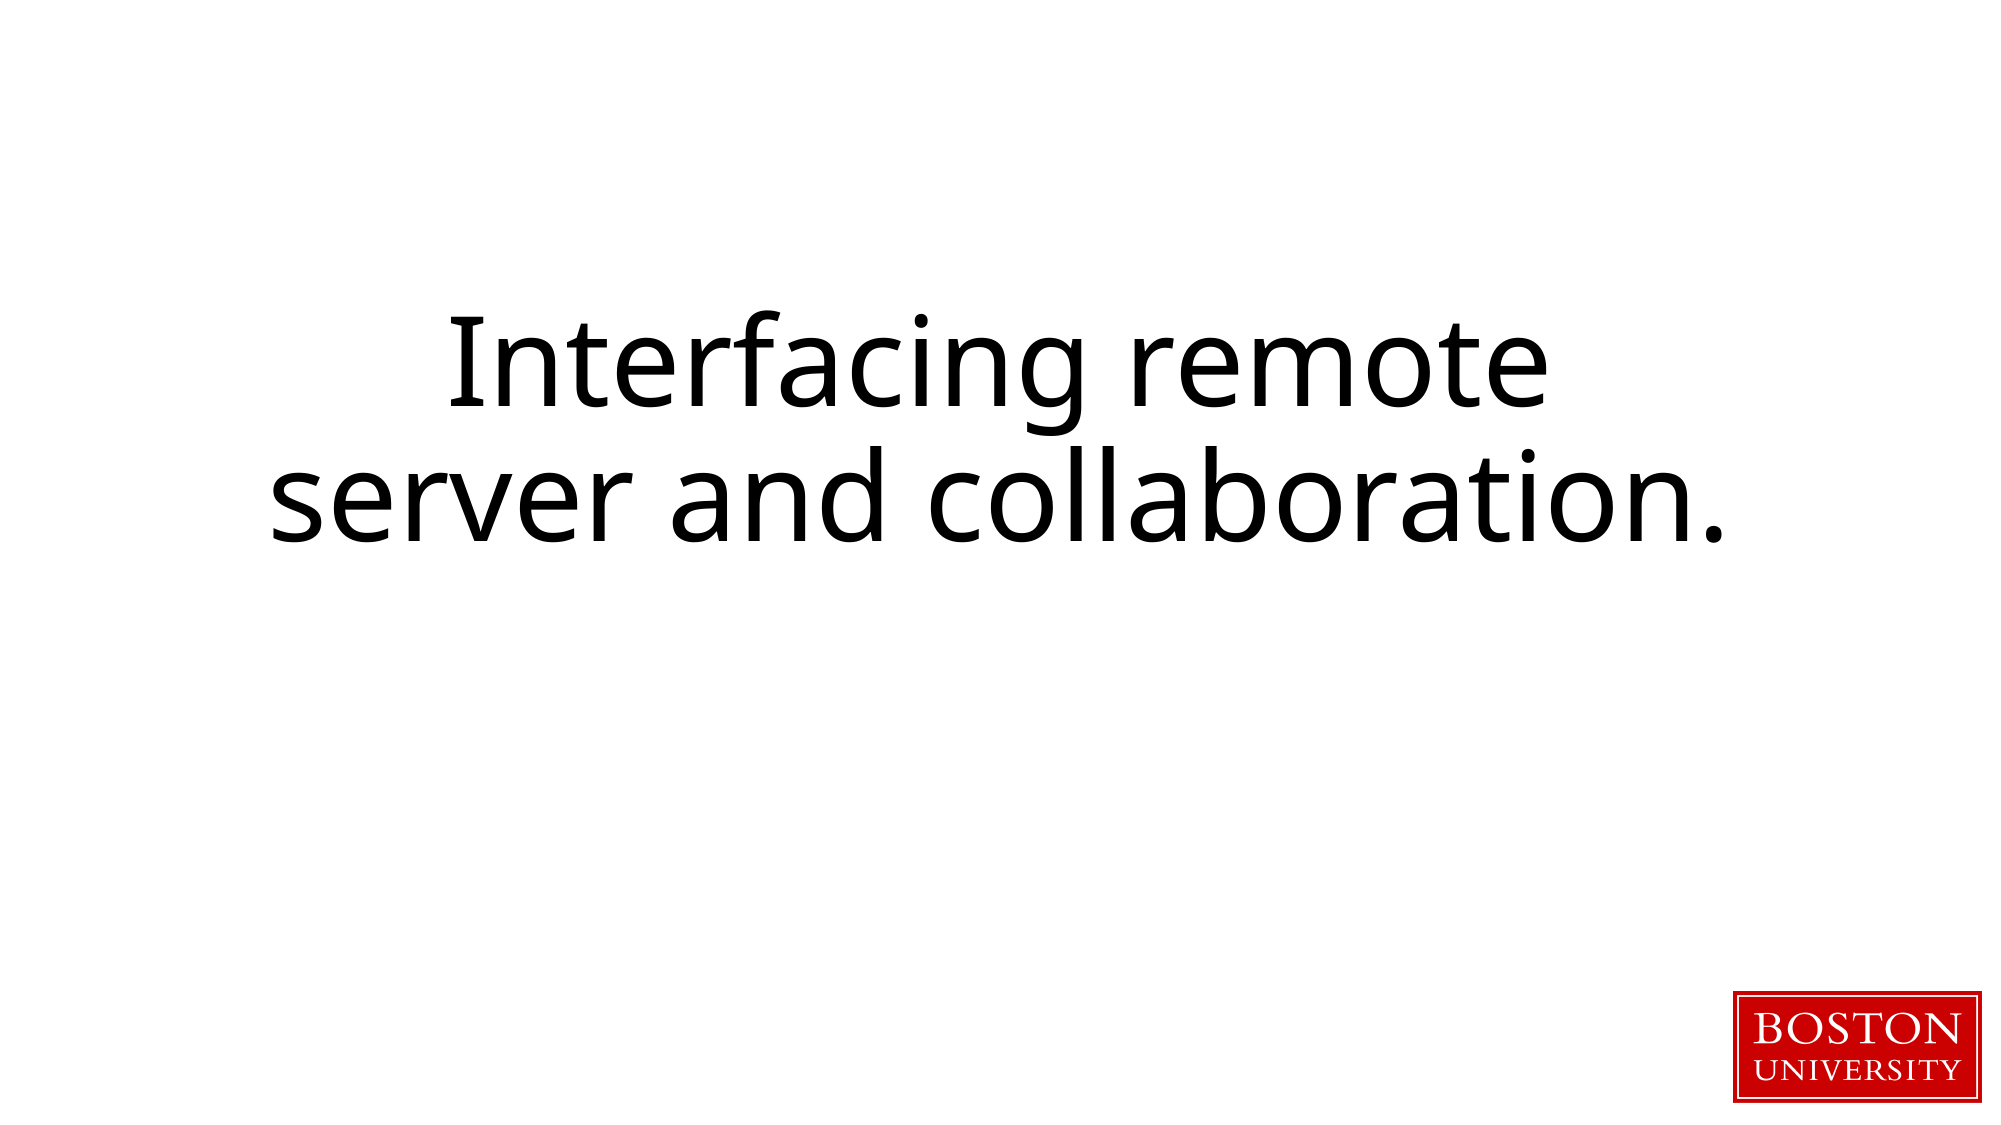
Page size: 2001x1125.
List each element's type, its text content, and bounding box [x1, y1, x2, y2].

picture [1733, 991, 1982, 1103]
title Interfacing remote server and collaboration. [249, 184, 1750, 576]
